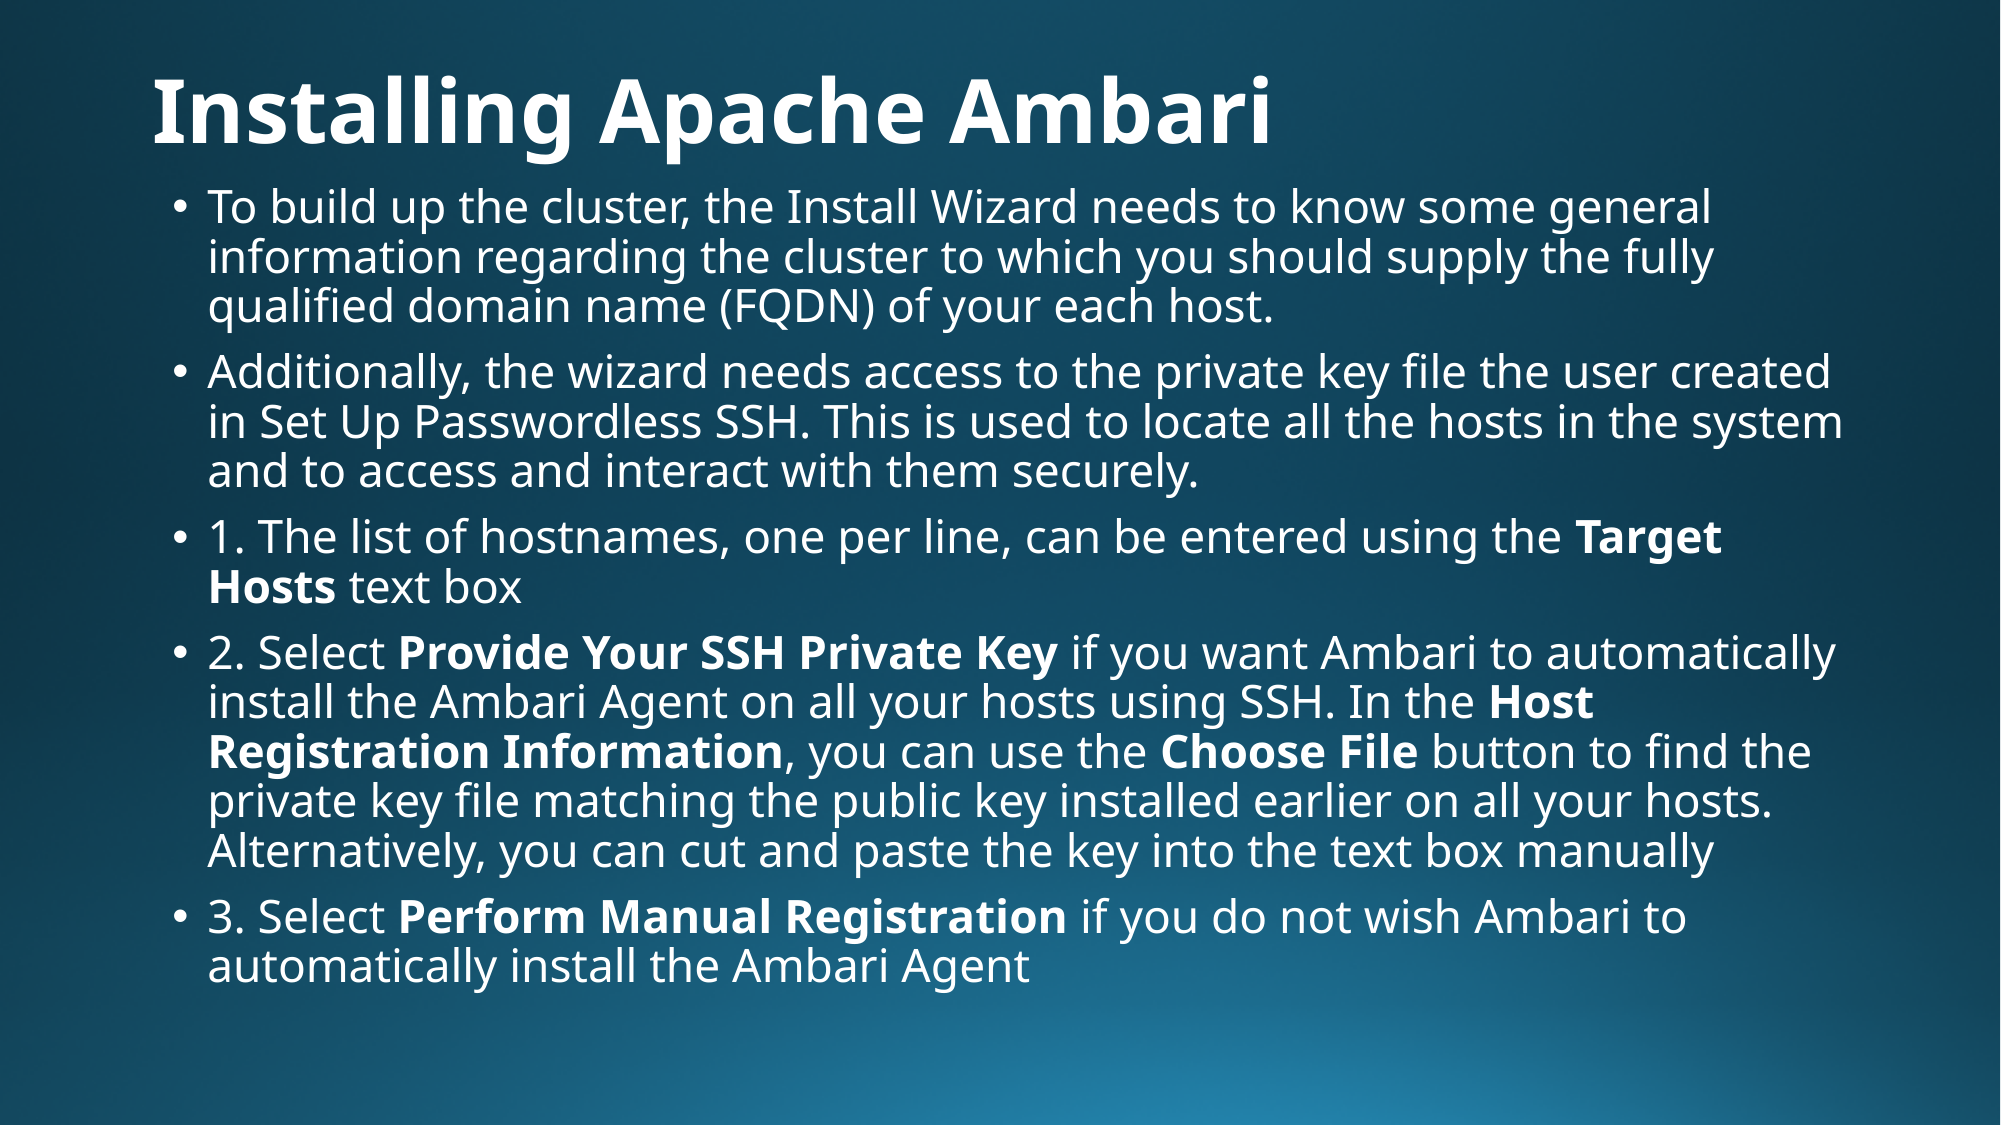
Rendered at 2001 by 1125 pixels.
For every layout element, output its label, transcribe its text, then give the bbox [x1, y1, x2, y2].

list To build up the cluster, the Install Wizard needs to know some general information regarding the cluster to which you should supply the fully qualified domain name (FQDN) of your each host. Additionally, the wizard needs access to the private key file the user created in Set Up Passwordless SSH. This is used to locate all the hosts in the system and to access and interact with them securely. 1. The list of hostnames, one per line, can be entered using the Target Hosts text box 2. Select Provide Your SSH Private Key if you want Ambari to automatically install the Ambari Agent on all your hosts using SSH. In the Host Registration Information, you can use the Choose File button to find the private key file matching the public key installed earlier on all your hosts. Alternatively, you can cut and paste the key into the text box manually 3. Select Perform Manual Registration if you do not wish Ambari to automatically install the Ambari Agent [157, 176, 1863, 1014]
picture [0, 0, 2001, 1125]
title Installing Apache Ambari [137, 59, 1863, 278]
